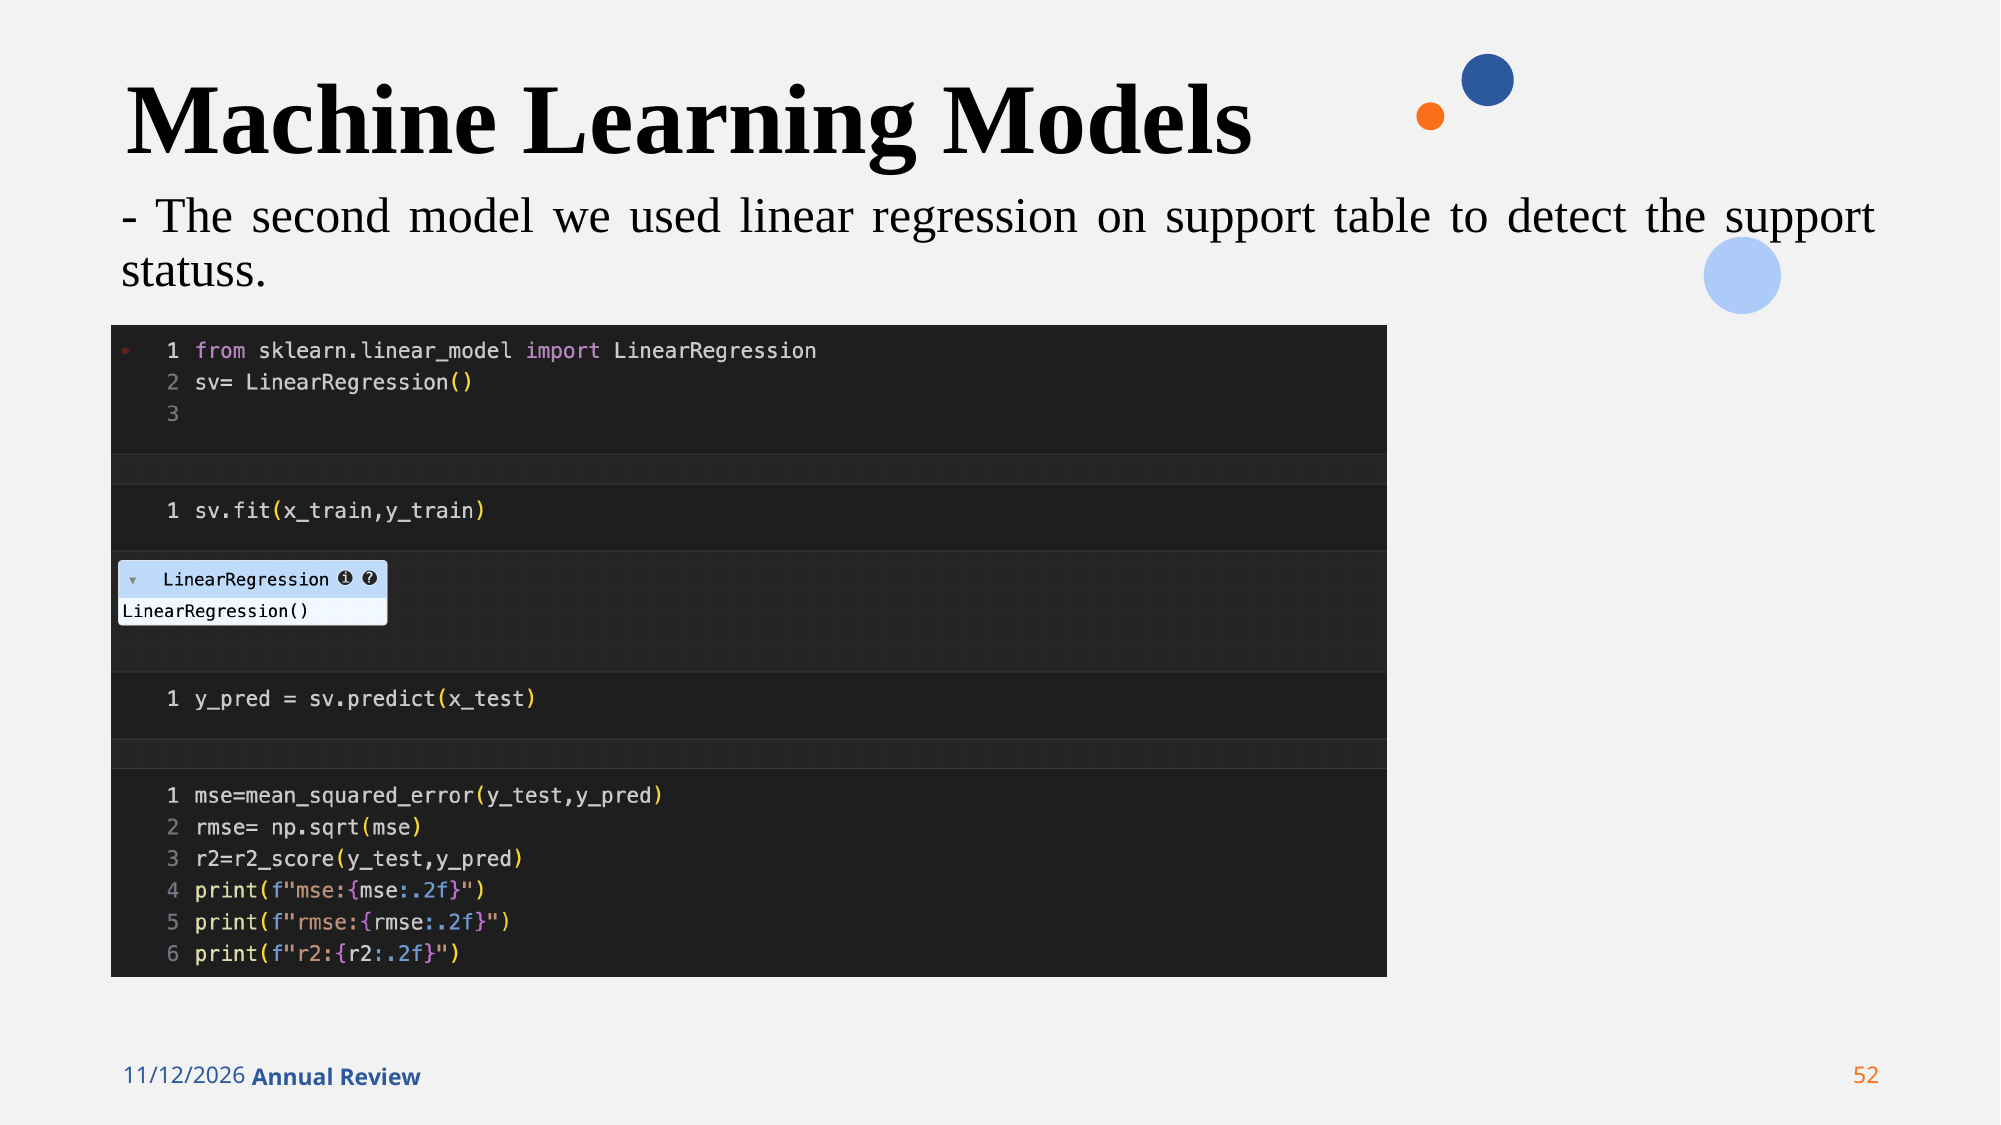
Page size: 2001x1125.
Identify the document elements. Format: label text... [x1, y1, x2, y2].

picture [111, 325, 1387, 977]
title Machine Learning Models [111, 59, 1357, 181]
list - The second model we used linear regression on support table to detect the support statuss. [106, 181, 1892, 977]
